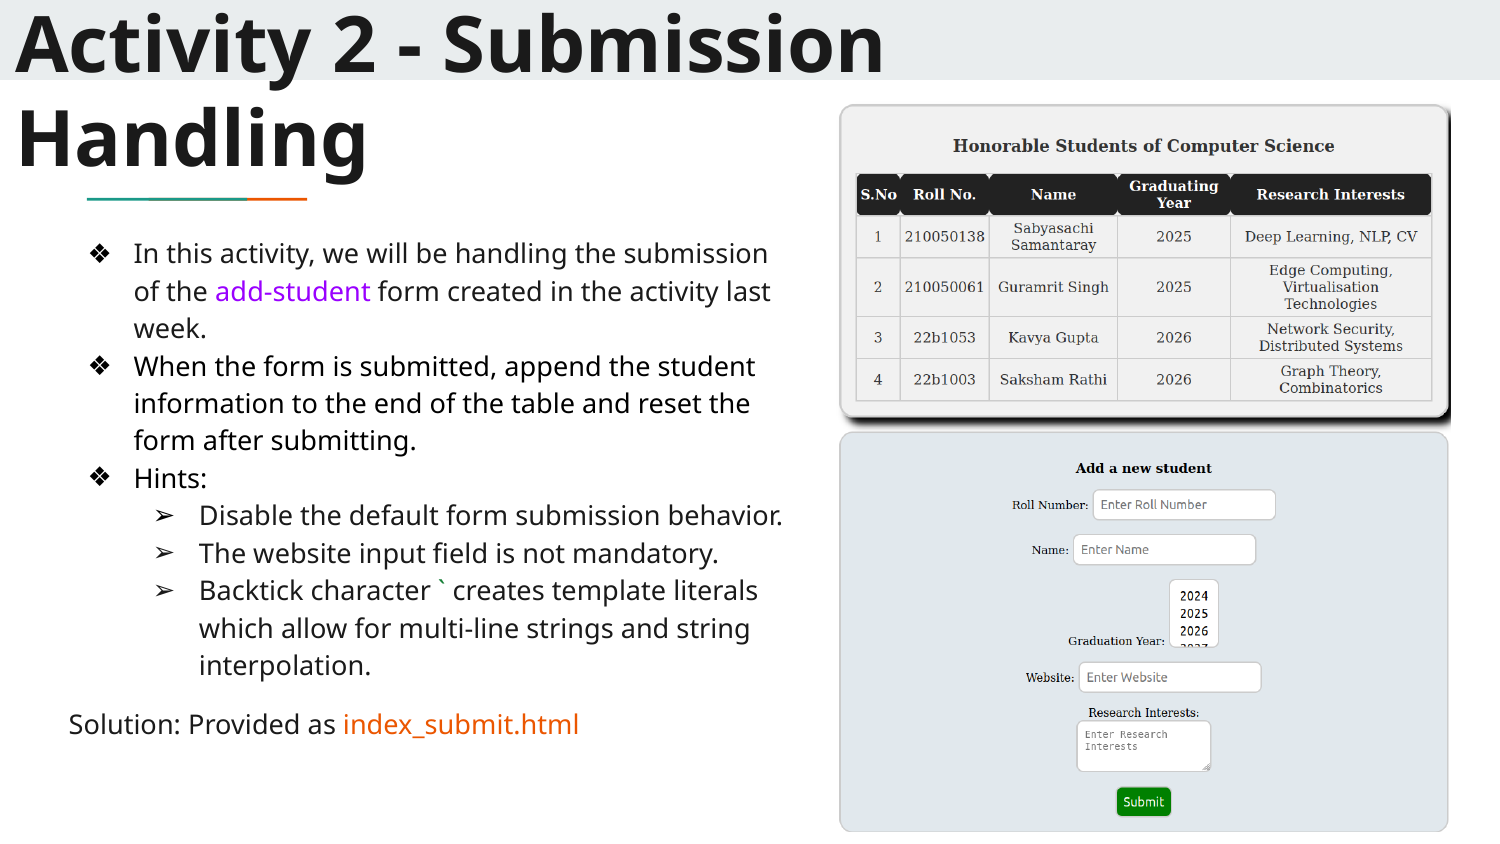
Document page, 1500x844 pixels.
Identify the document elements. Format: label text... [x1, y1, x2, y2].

title Activity 2 - Submission Handling [0, 0, 1262, 68]
list In this activity, we will be handling the submission of the add-student form created in the activity last week. When the form is submitted, append the student information to the end of the table and reset the form after submitting. Hints: Disable the default form submission behavior. The website input field is not mandatory. Backtick character ` creates template literals which allow for multi-line strings and string interpolation. Solution: Provided as index_submit.html [53, 216, 799, 788]
picture [827, 92, 1451, 832]
